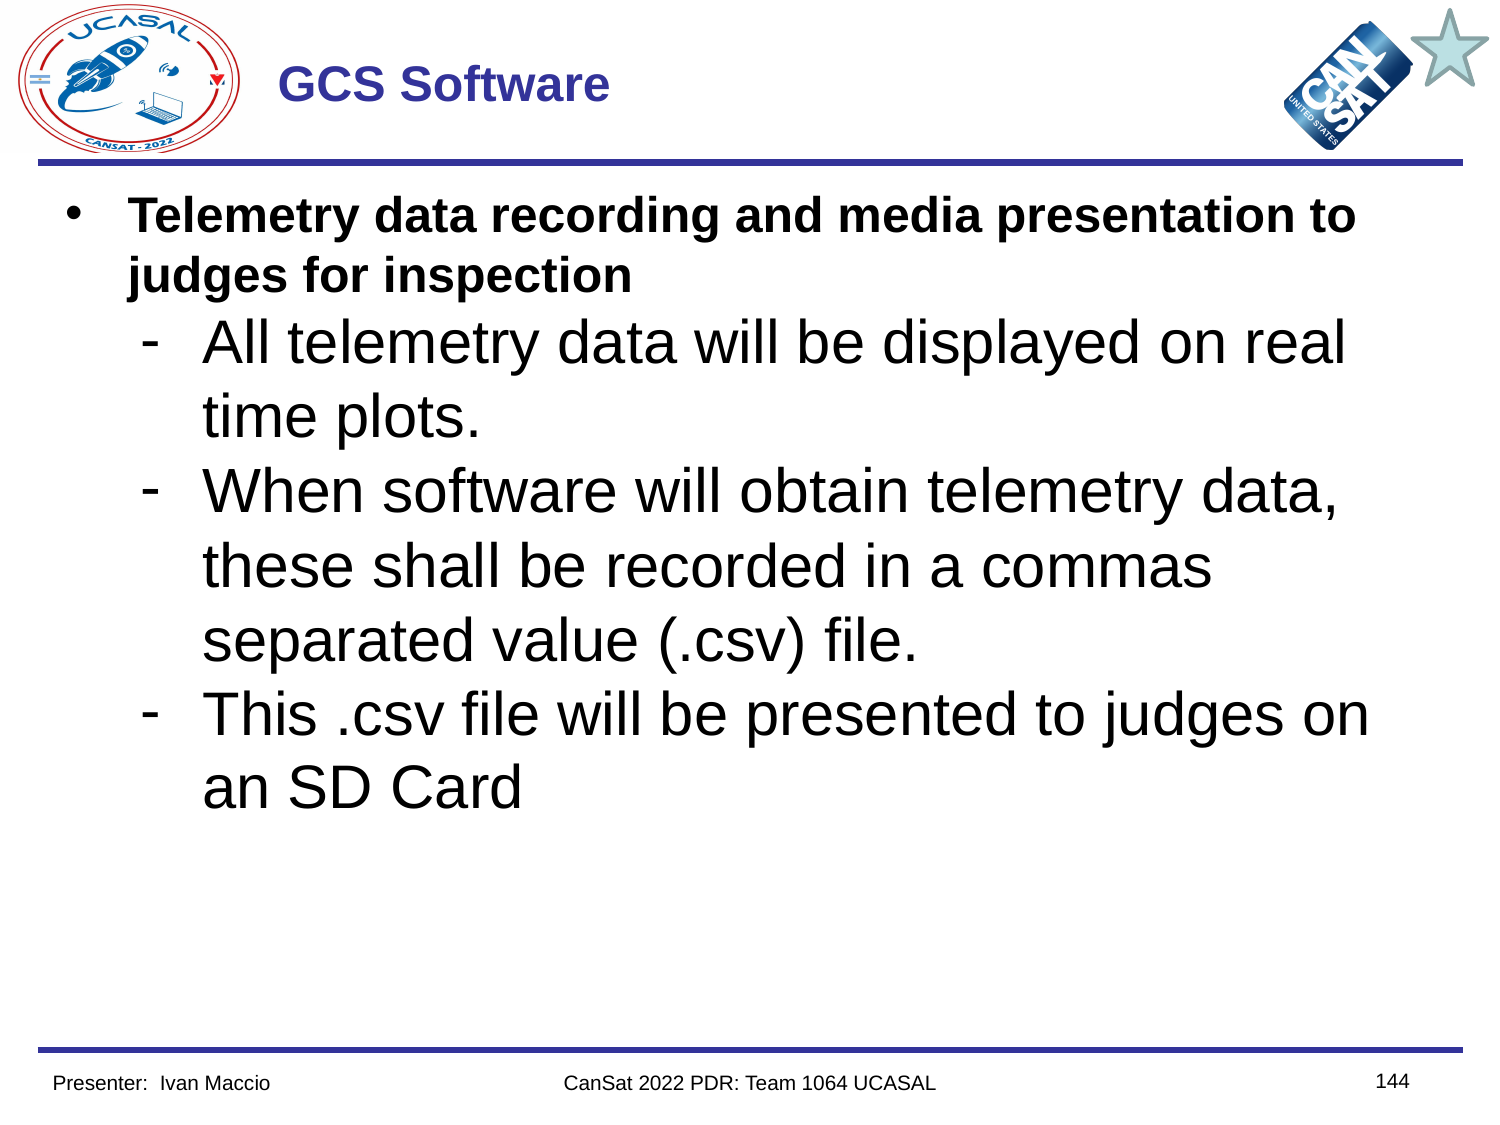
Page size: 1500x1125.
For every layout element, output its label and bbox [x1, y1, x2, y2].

title [262, 12, 1238, 150]
slide_number [1312, 1059, 1425, 1100]
text_box [37, 1062, 413, 1103]
text_box [1412, 9, 1488, 85]
footer [450, 1062, 1050, 1103]
picture [1284, 21, 1413, 150]
picture [0, 0, 260, 153]
list [37, 174, 1463, 1025]
